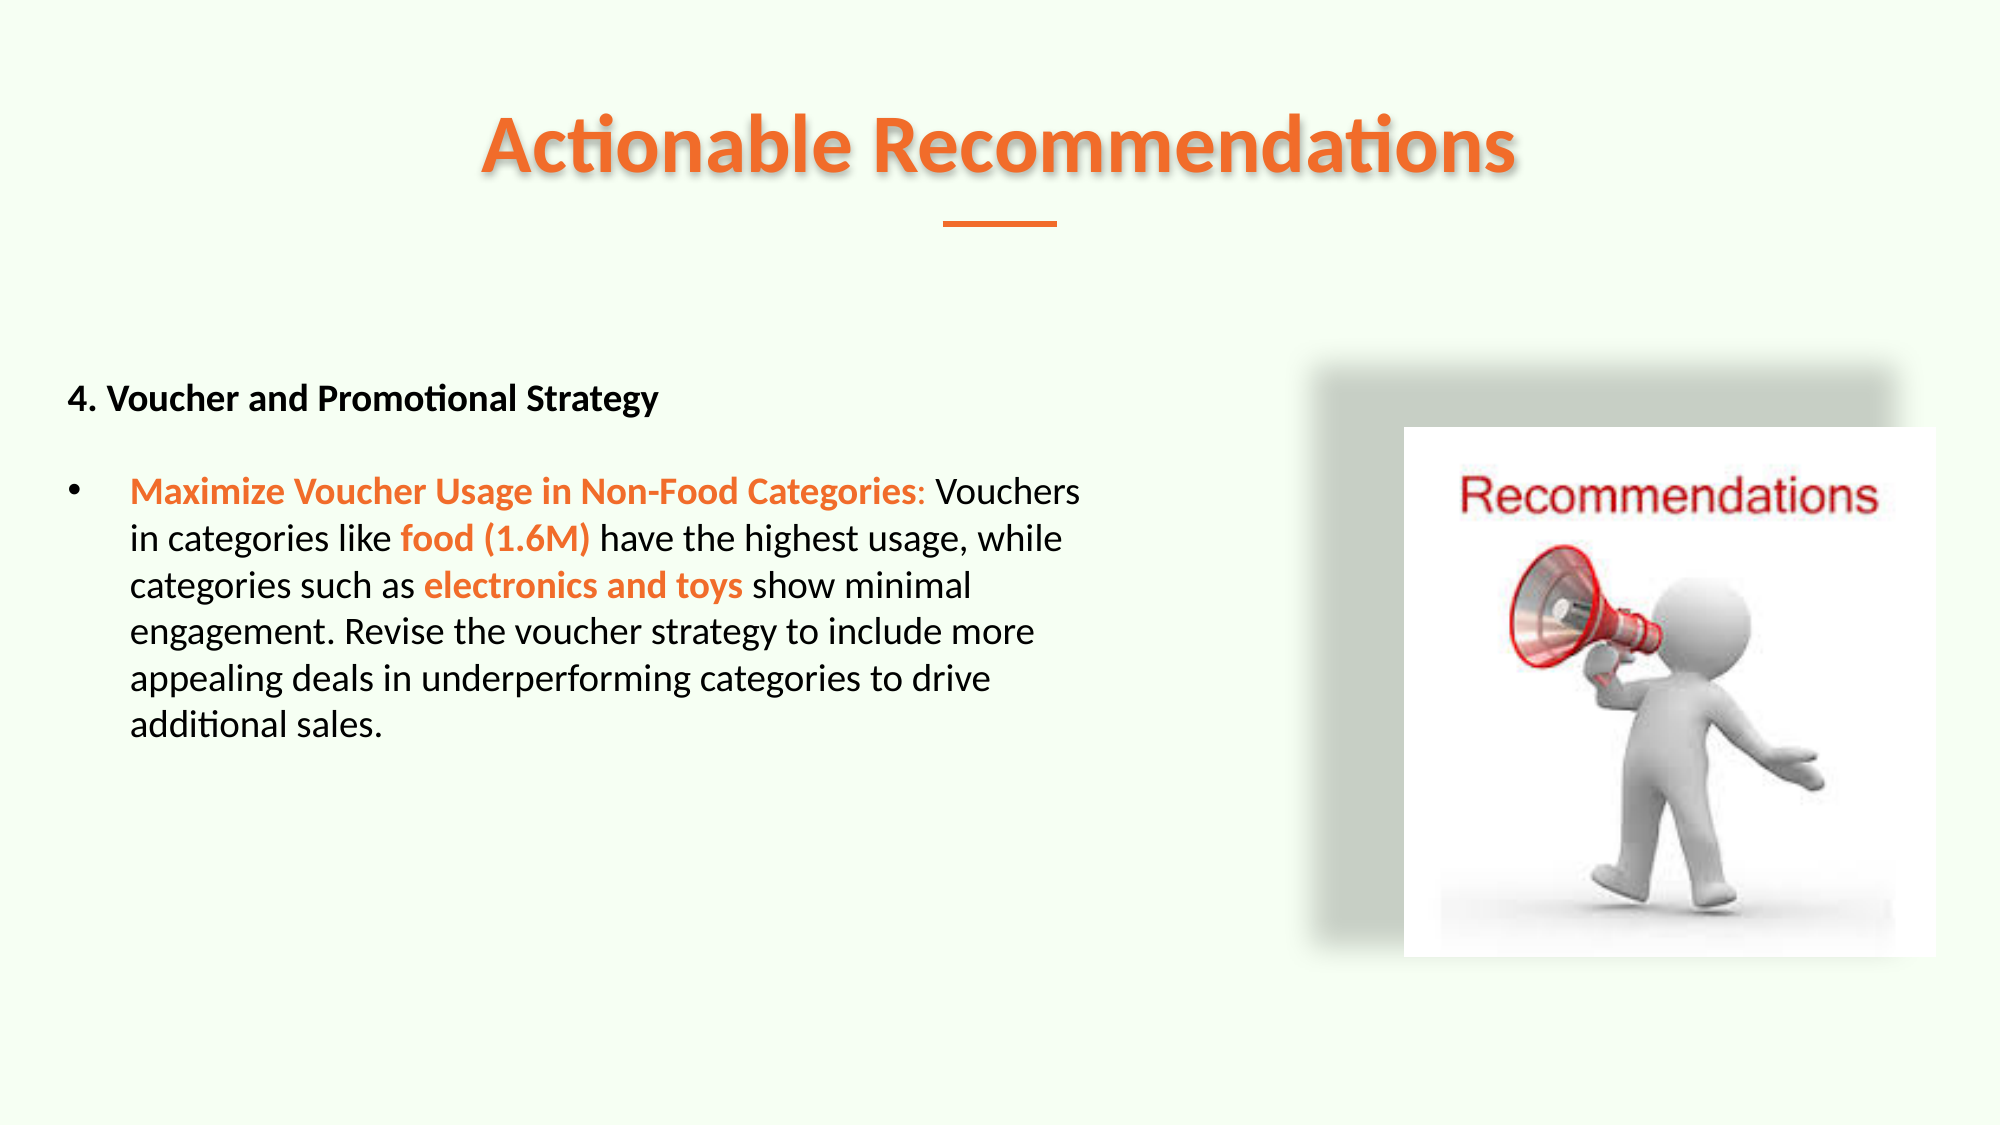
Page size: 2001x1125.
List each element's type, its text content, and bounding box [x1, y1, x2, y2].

picture [1403, 426, 1936, 957]
text_box 4. Voucher and Promotional Strategy Maximize Voucher Usage in Non-Food Categories: Vouchers in categories like food (1.6M) have the highest usage, while categories such as electronics and toys show minimal engagement. Revise the voucher strategy to include more appealing deals in underperforming categories to drive additional sales. [52, 365, 1113, 753]
title Actionable Recommendations [174, 43, 1826, 210]
